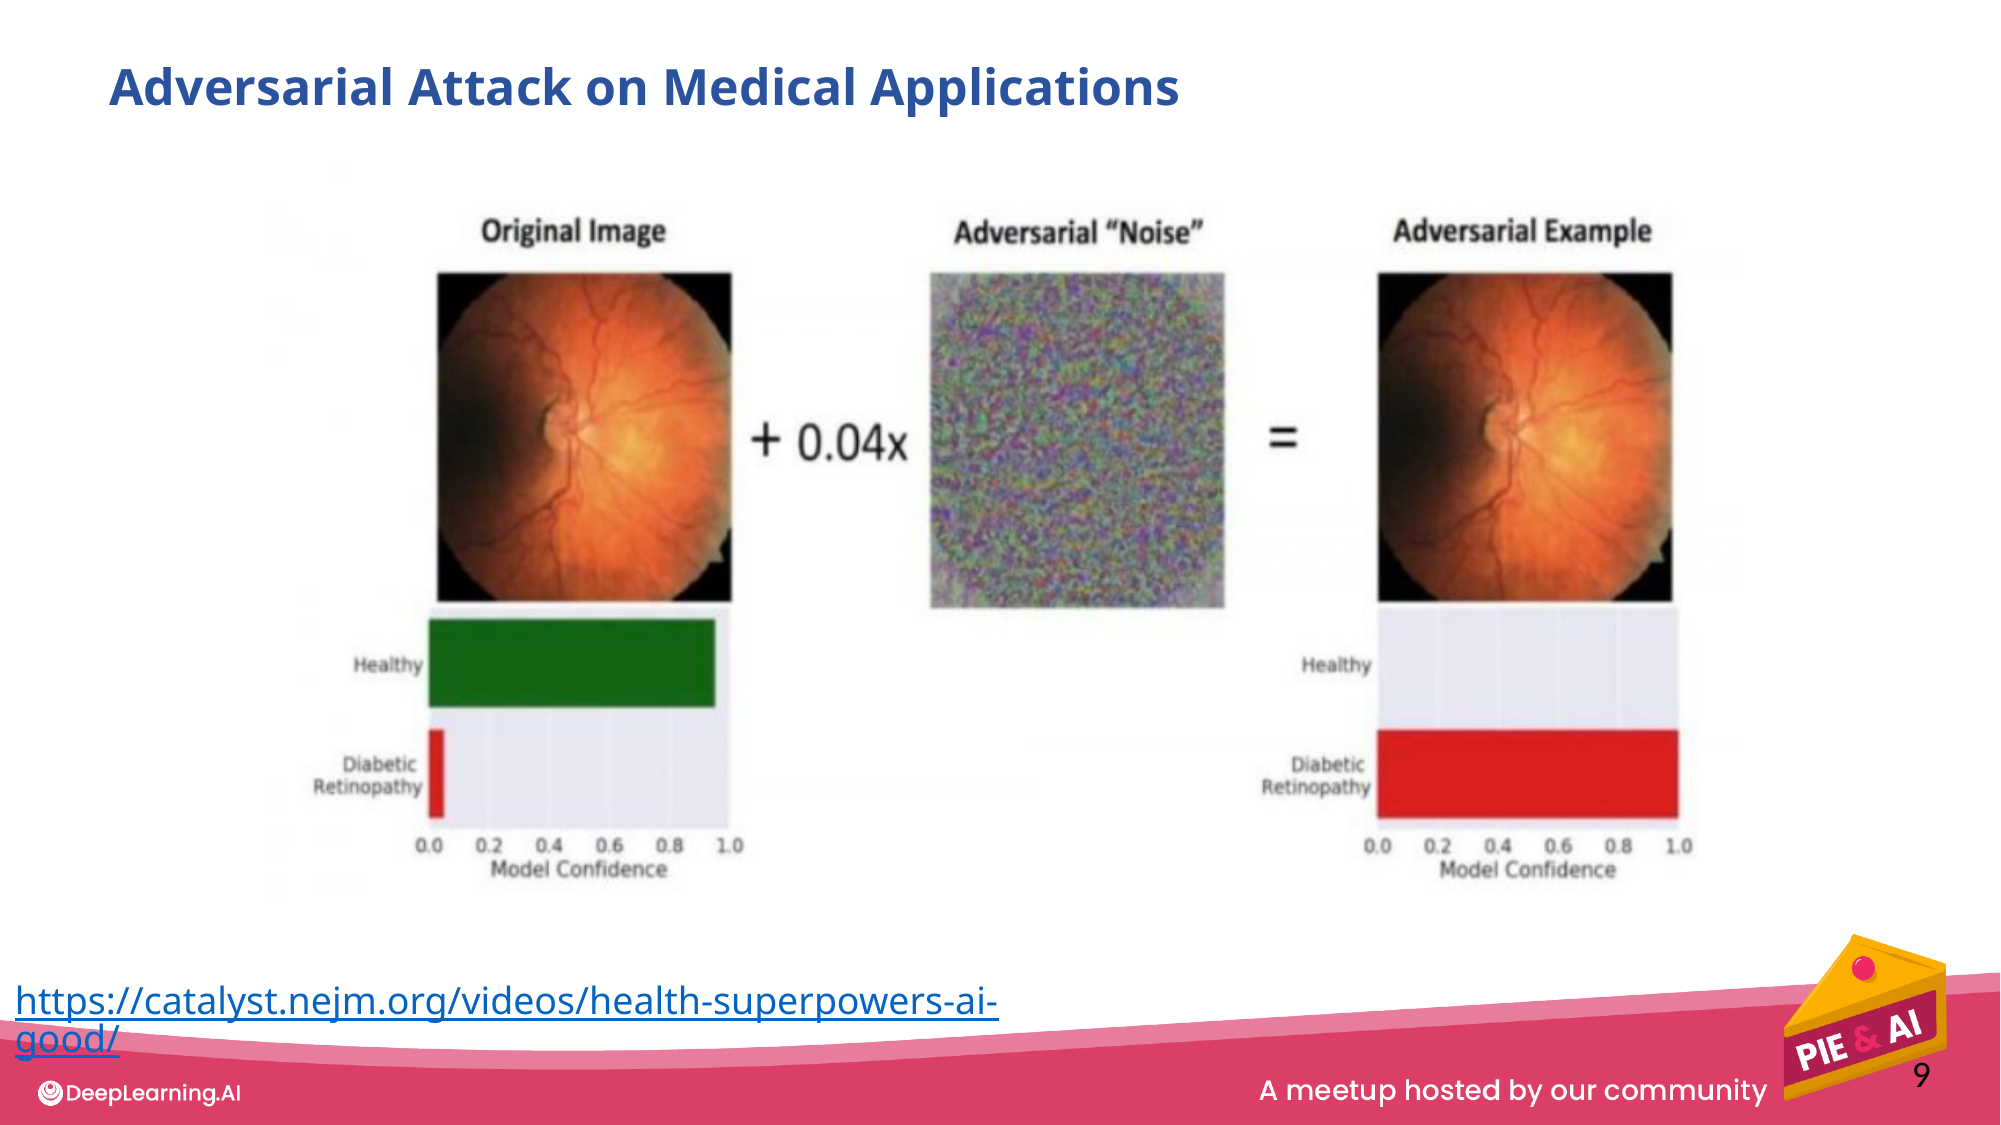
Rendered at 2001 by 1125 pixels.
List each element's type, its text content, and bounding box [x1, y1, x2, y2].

picture [0, 166, 2001, 1125]
text_box Adversarial Attack on Medical Applications [102, 63, 1635, 165]
text_box 9 [1412, 1042, 1946, 1103]
text_box https://catalyst.nejm.org/videos/health-superpowers-ai-good/ [0, 969, 1028, 1036]
